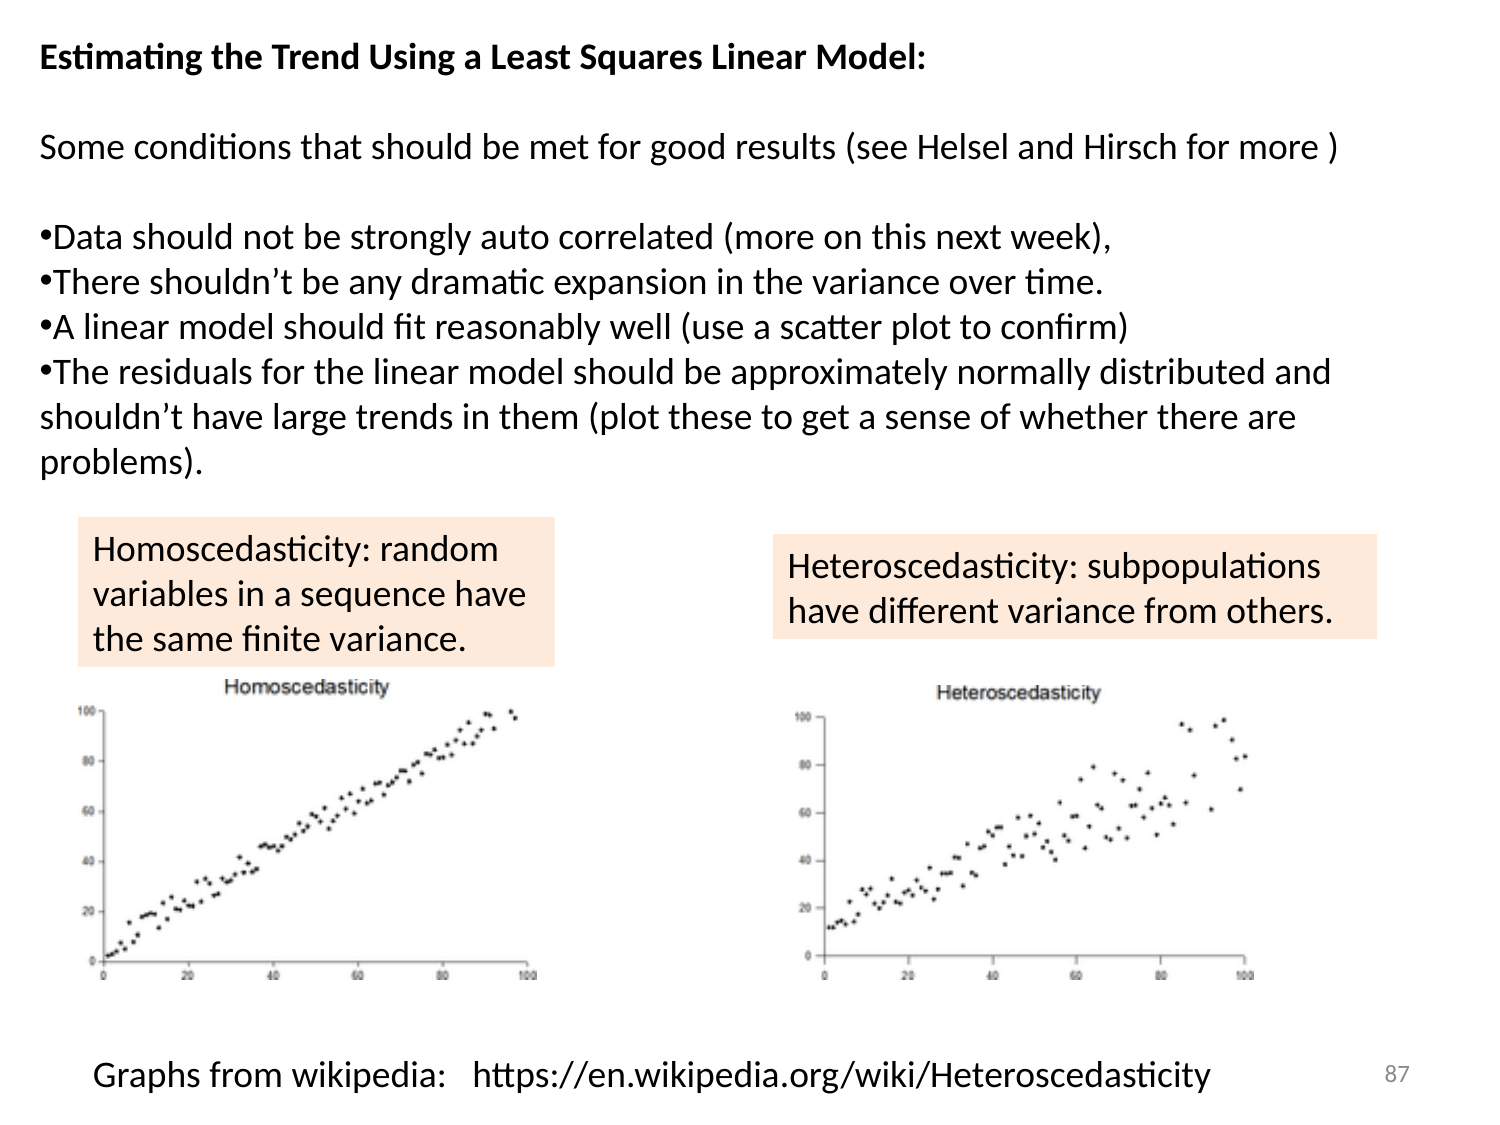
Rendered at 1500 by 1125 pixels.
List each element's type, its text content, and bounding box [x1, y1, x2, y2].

text_box Homoscedasticity: random variables in a sequence have the same finite variance. [78, 516, 555, 667]
text_box Heteroscedasticity: subpopulations have different variance from others. [772, 534, 1377, 639]
text_box Graphs from wikipedia: https://en.wikipedia.org/wiki/Heteroscedasticity [78, 1042, 1390, 1103]
text_box Estimating the Trend Using a Least Squares Linear Model: Some conditions that should be met for good results (see Helsel and Hirsch for more ) Data should not be strongly auto correlated (more on this next week), There shouldn’t be any dramatic expansion in the variance over time. A linear model should fit reasonably well (use a scatter plot to confirm) The residuals for the linear model should be approximately normally distributed and shouldn’t have large trends in them (plot these to get a sense of whether there are problems). [24, 24, 1463, 535]
slide_number 87 [1390, 1042, 1425, 1103]
picture [77, 679, 537, 980]
picture [794, 685, 1254, 980]
